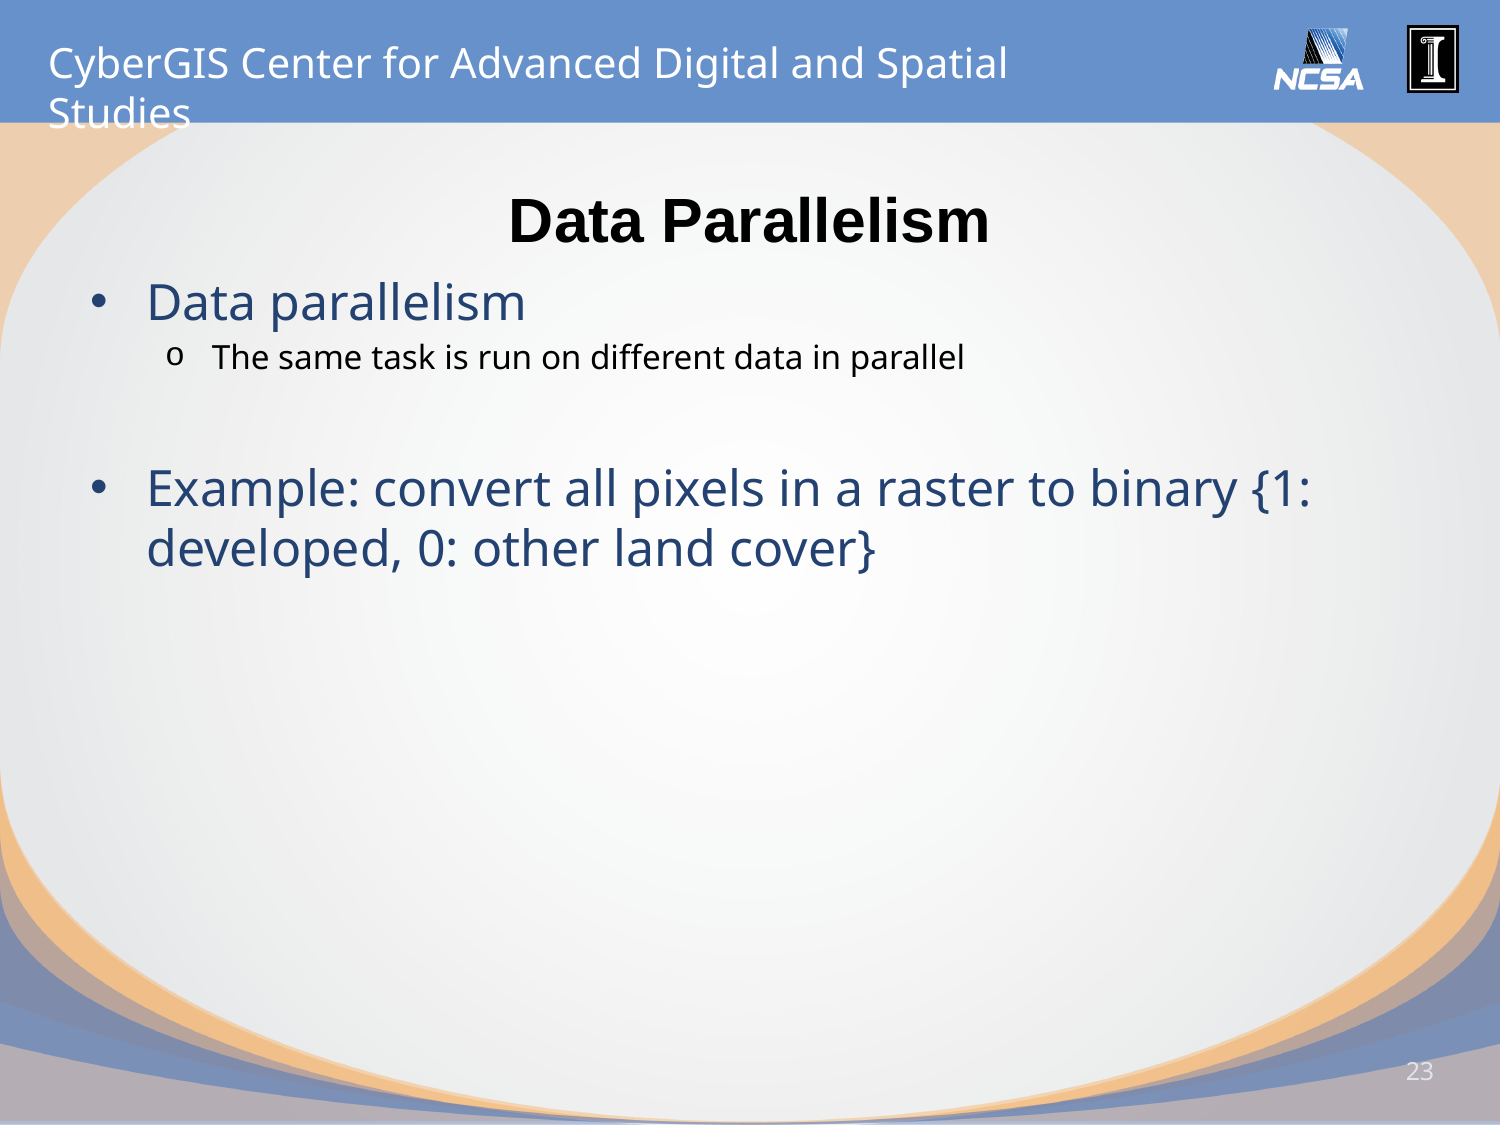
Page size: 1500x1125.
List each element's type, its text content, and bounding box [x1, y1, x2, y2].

list Data parallelism The same task is run on different data in parallel Example: convert all pixels in a raster to binary {1: developed, 0: other land cover} [75, 262, 1425, 1005]
title Data Parallelism [75, 0, 1425, 262]
slide_number 23 [1401, 1042, 1494, 1103]
picture [0, 0, 1500, 1125]
